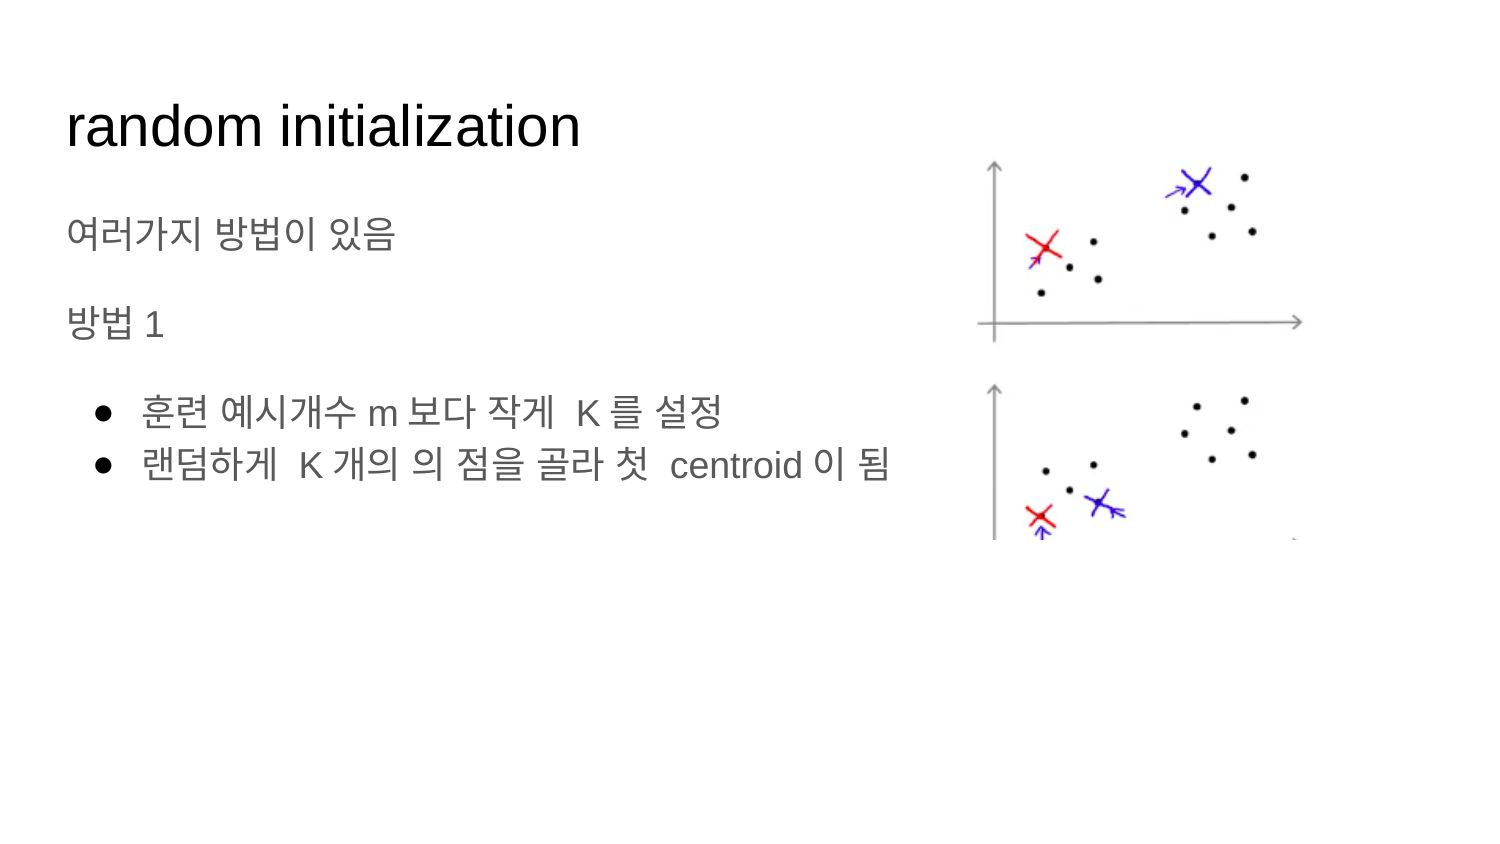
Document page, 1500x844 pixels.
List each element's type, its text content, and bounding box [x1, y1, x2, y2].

list 여러가지 방법이 있음 방법1 훈련 예시개수m보다 작게 K를 설정 랜덤하게 K개의 의 점을 골라 첫 centroid이 됨 [51, 189, 1449, 750]
title random initialization [51, 72, 1449, 167]
picture [965, 143, 1318, 540]
